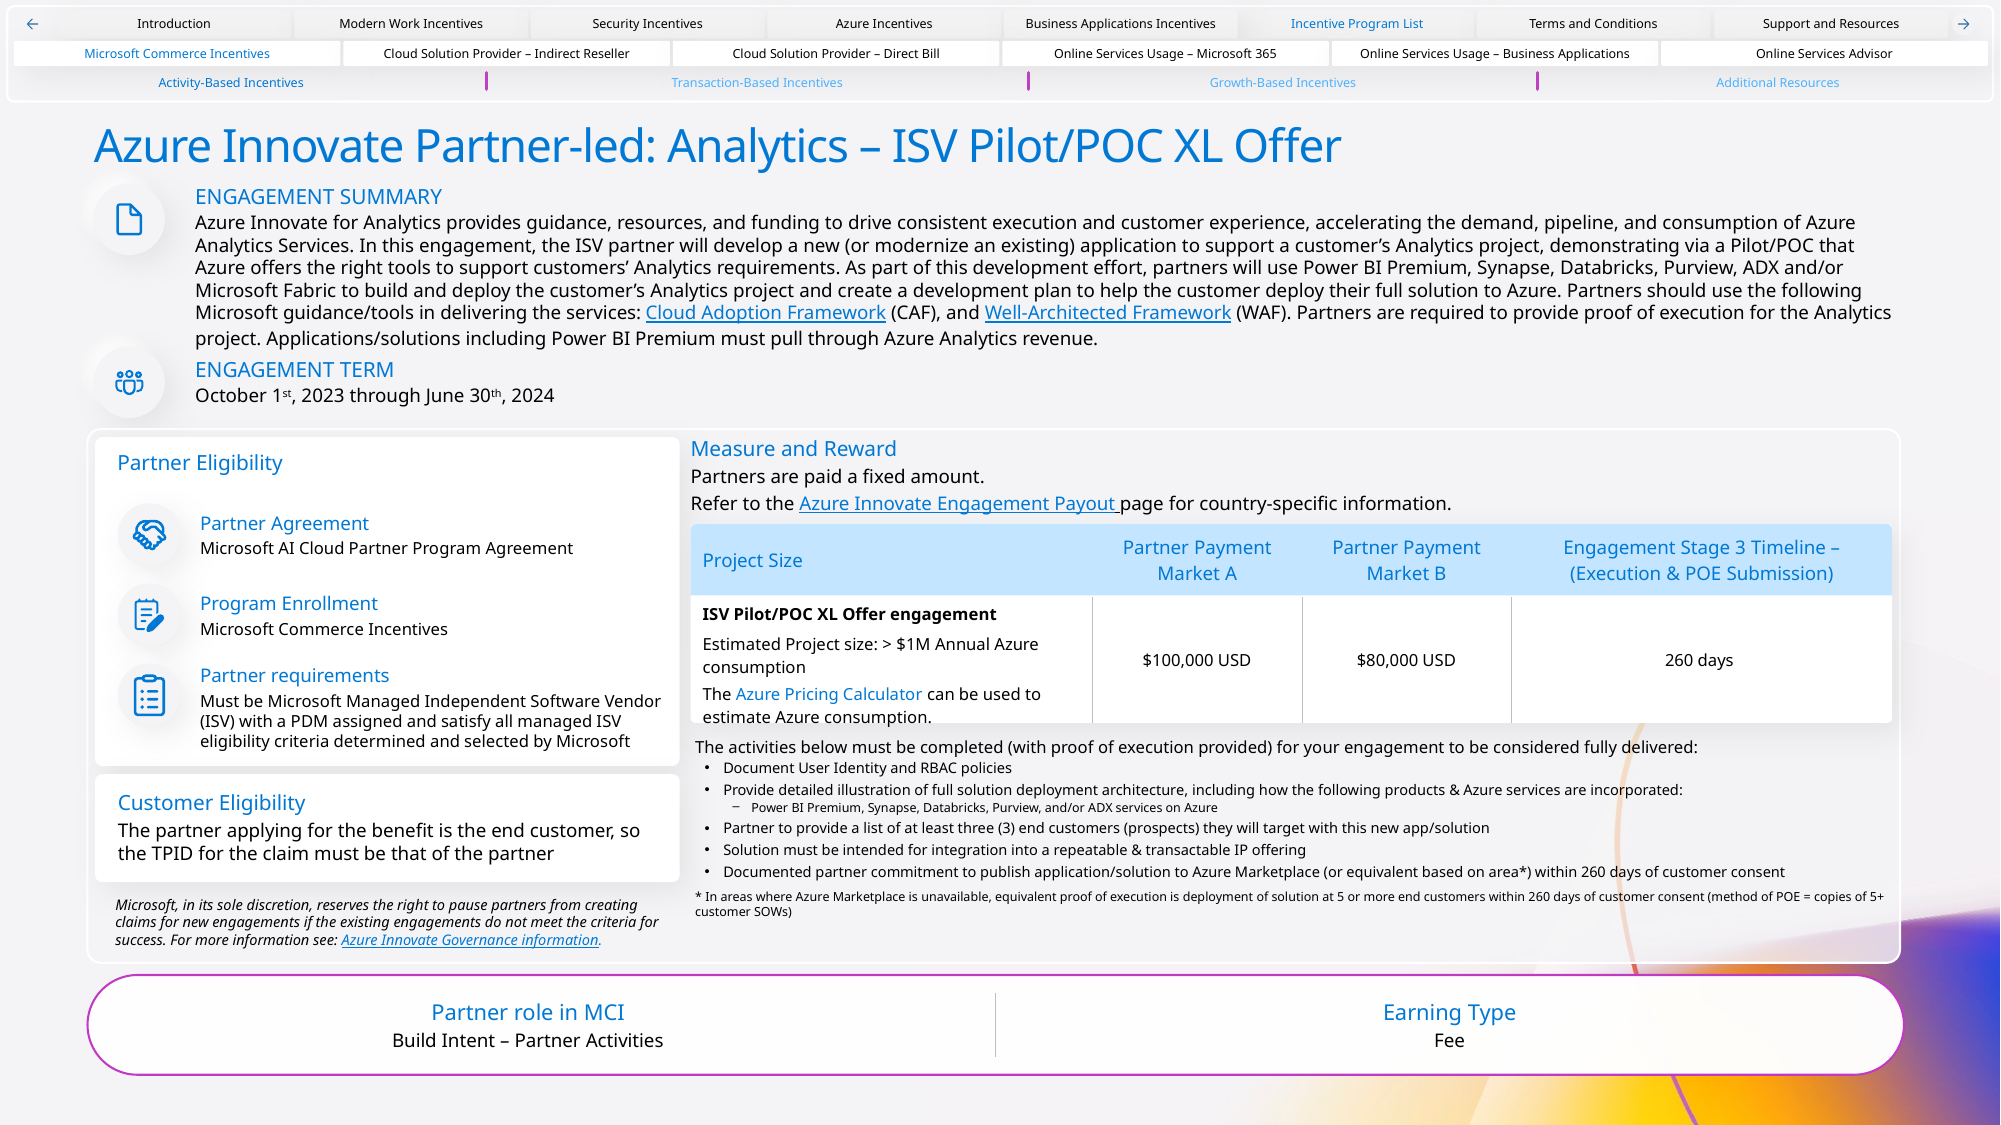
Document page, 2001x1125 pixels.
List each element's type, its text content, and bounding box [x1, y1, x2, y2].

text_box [6, 5, 1994, 102]
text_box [93, 346, 166, 419]
title Title3 [0, 0, 1811, 107]
text_box ENGAGEMENT SUMMARY Azure Innovate for Analytics provides guidance, resources, and funding to drive consistent execution and customer experience, accelerating the demand, pipeline, and consumption of Azure Analytics Services. In this engagement, the ISV partner will develop a new (or modernize an existing) application to support a customer’s Analytics project, demonstrating via a Pilot/POC that Azure offers the right tools to support customers’ Analytics requirements. As part of this development effort, partners will use Power BI Premium, Synapse, Databricks, Purview, ADX and/or Microsoft Fabric to build and deploy the customer’s Analytics project and create a development plan to help the customer deploy their full solution to Azure. Partners should use the following Microsoft guidance/tools in delivering the services: Cloud Adoption Framework (CAF), and Well-Architected Framework (WAF). Partners are required to provide proof of execution for the Analytics project. Applications/solutions including Power BI Premium must pull through Azure Analytics revenue. [195, 183, 1904, 349]
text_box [87, 974, 1905, 1075]
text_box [93, 183, 166, 256]
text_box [1952, 12, 1976, 36]
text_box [102, 168, 137, 172]
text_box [87, 428, 1901, 964]
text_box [20, 12, 44, 36]
text_box ENGAGEMENT TERM October 1st, 2023 through June 30th, 2024 [195, 356, 577, 407]
picture [924, 519, 2000, 1125]
text_box Azure Innovate Partner-led: Analytics – ISV Pilot/POC XL Offer [93, 116, 1904, 172]
